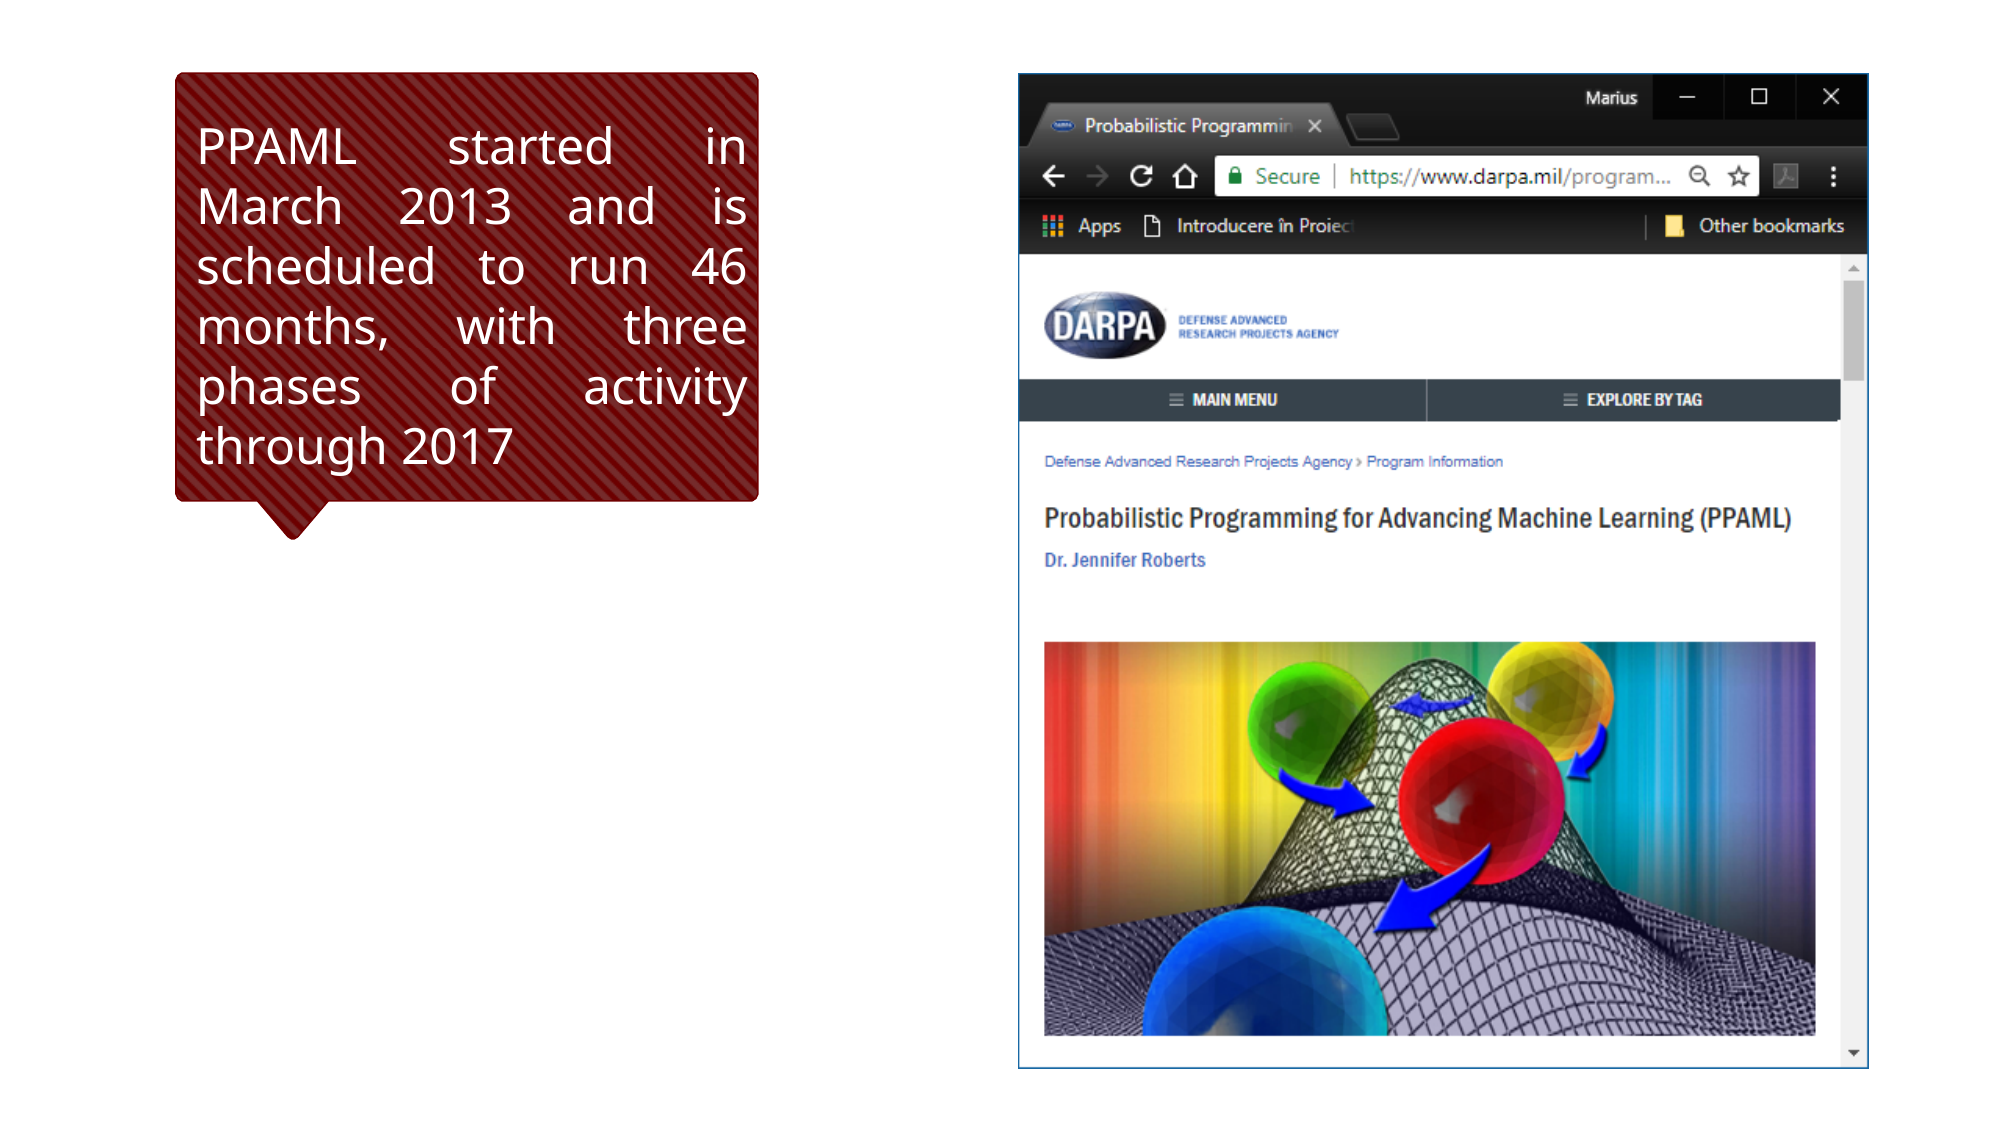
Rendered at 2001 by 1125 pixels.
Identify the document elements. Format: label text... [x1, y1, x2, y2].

picture [1018, 72, 1869, 1069]
title PPAML started in March 2013 and is scheduled to run 46 months, with three phases of activity through 2017 [181, 83, 764, 506]
